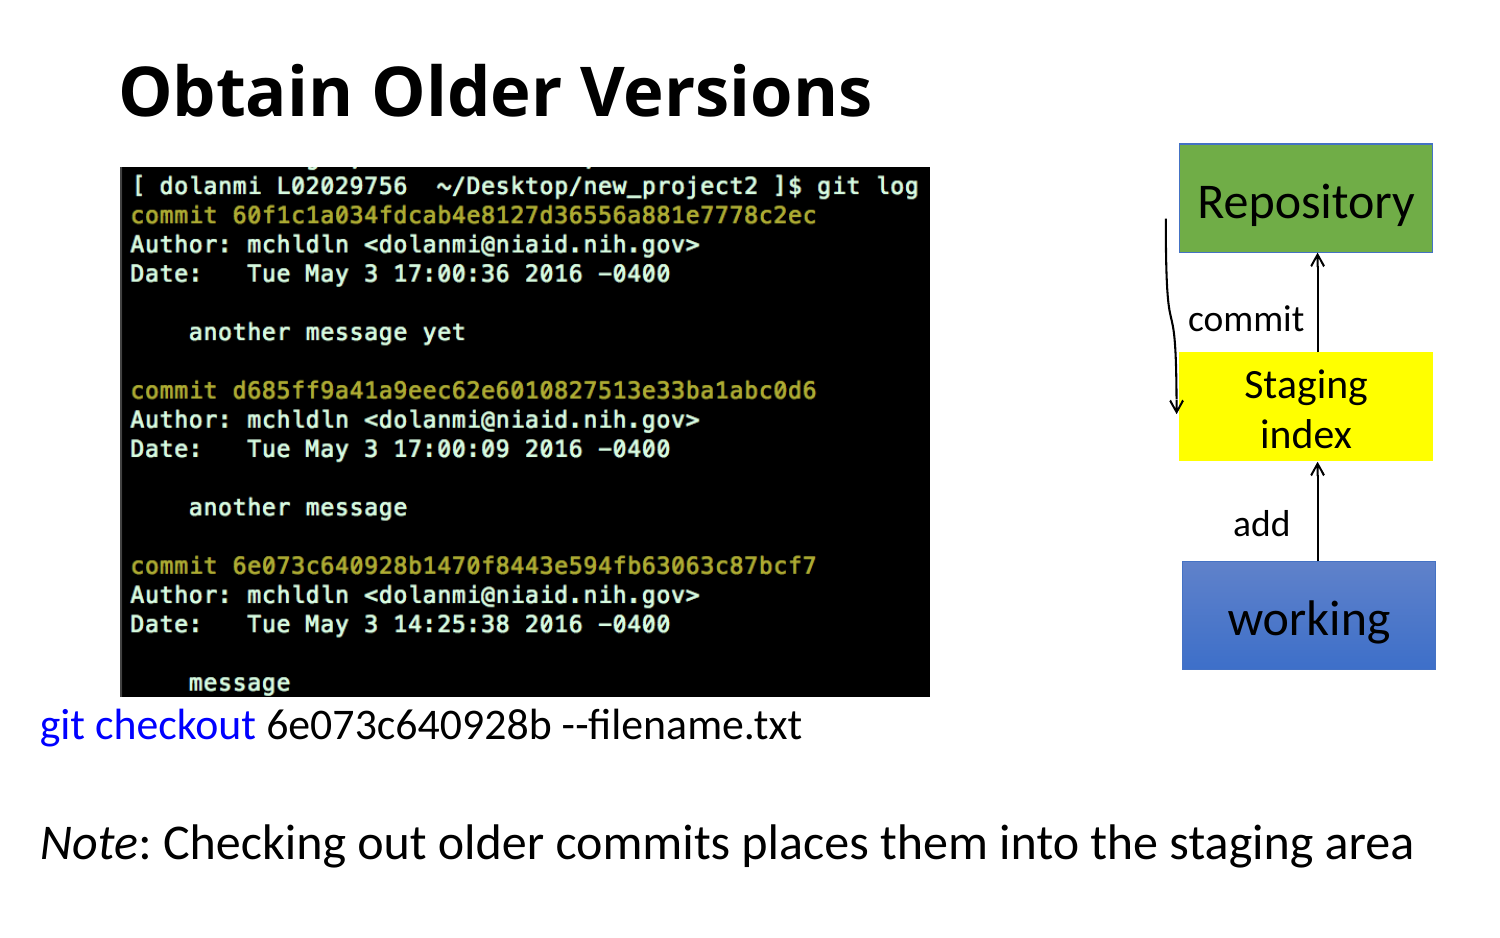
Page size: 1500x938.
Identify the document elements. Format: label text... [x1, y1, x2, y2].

list git checkout 6e073c640928b --filename.txt Note: Checking out older commits places them into the staging area [24, 694, 1458, 890]
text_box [1172, 143, 1436, 671]
title Obtain Older Versions [103, 3, 1397, 185]
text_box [1100, 248, 1242, 385]
picture [120, 167, 930, 697]
